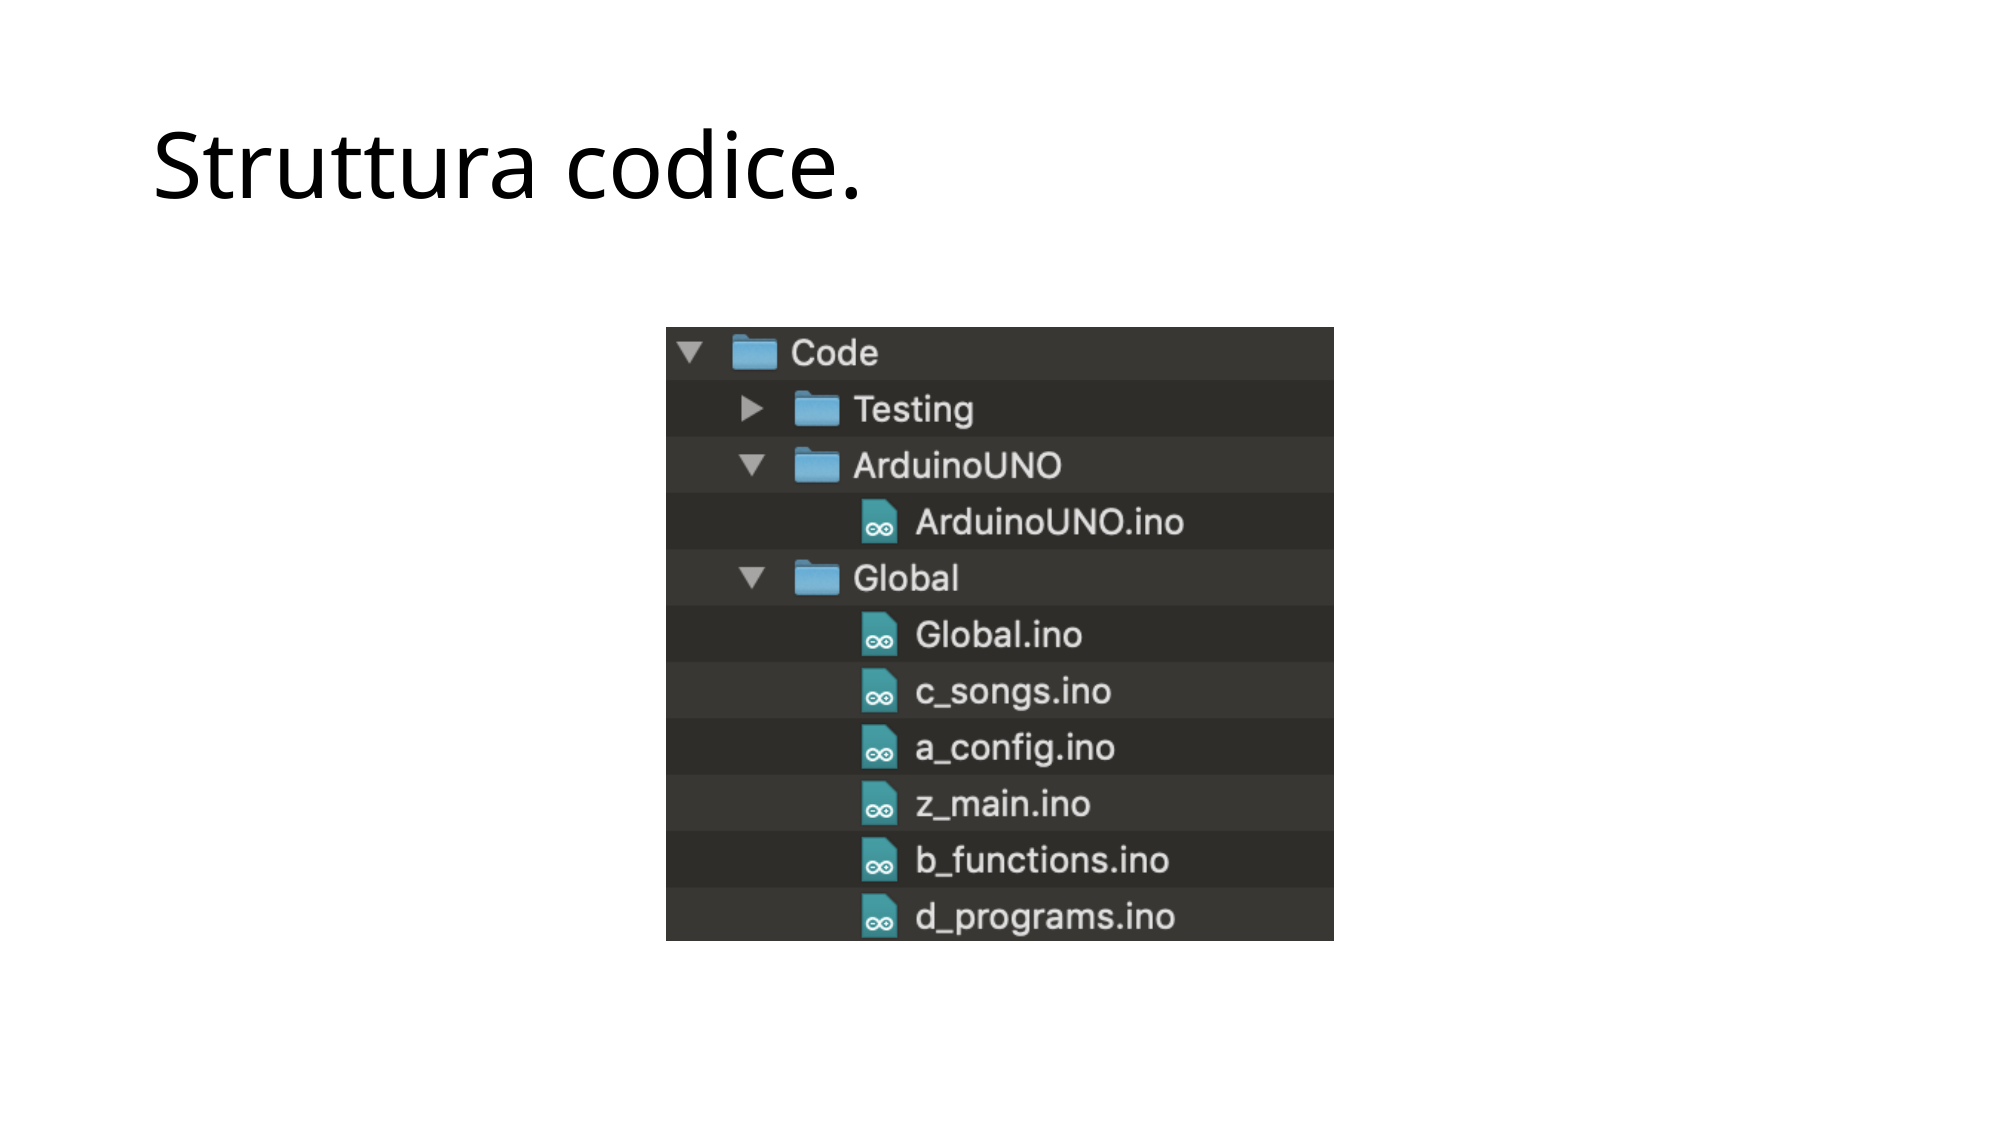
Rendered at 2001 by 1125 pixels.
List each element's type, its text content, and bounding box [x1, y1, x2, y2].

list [666, 327, 1334, 941]
title Struttura codice. [137, 59, 1863, 278]
